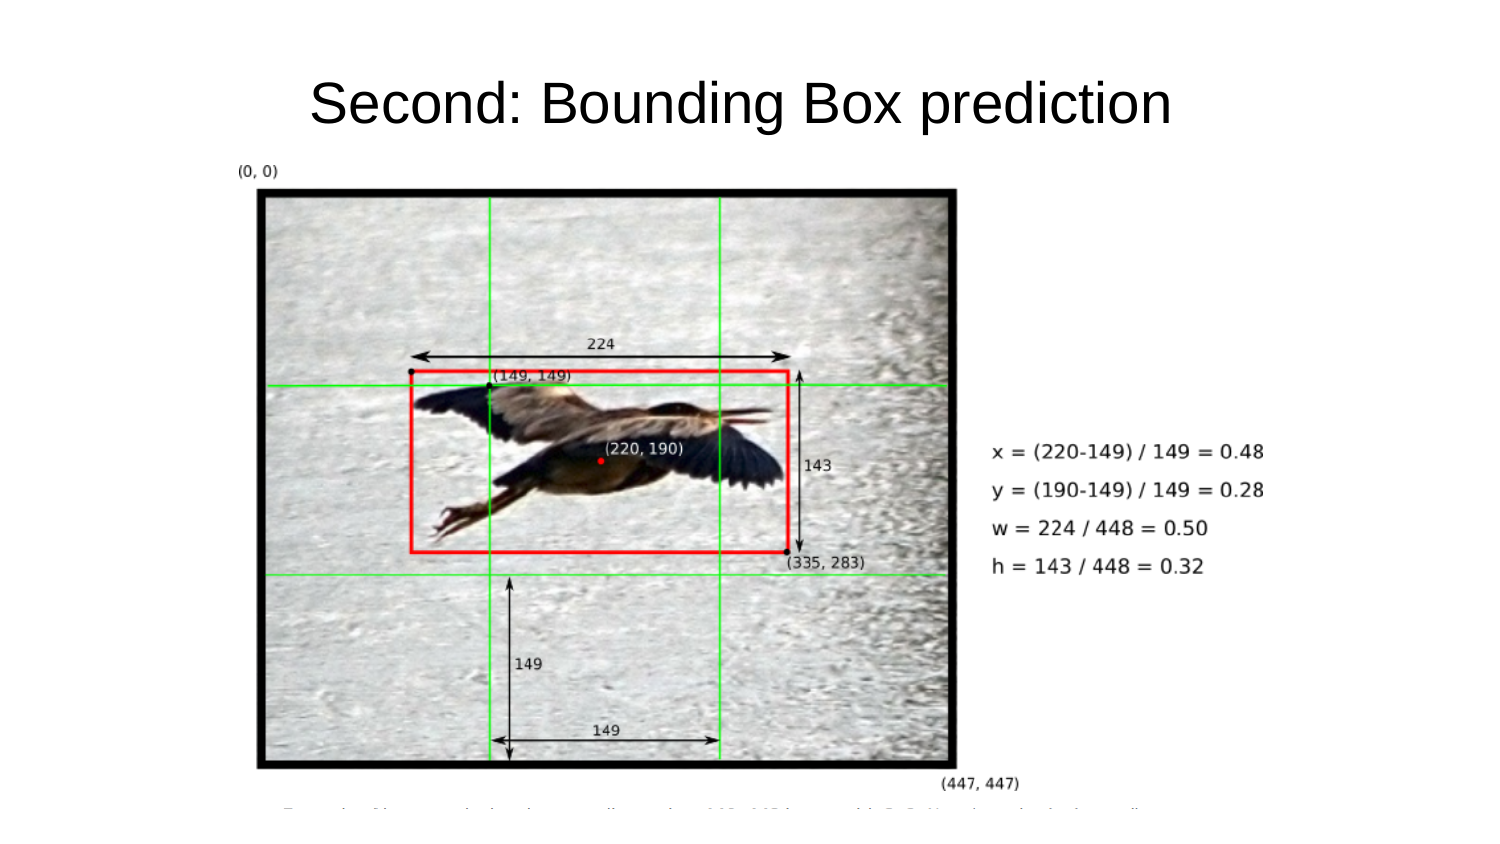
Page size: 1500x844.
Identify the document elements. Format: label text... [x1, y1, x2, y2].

title Second: Bounding Box prediction [51, 50, 1449, 145]
picture [202, 143, 1298, 809]
